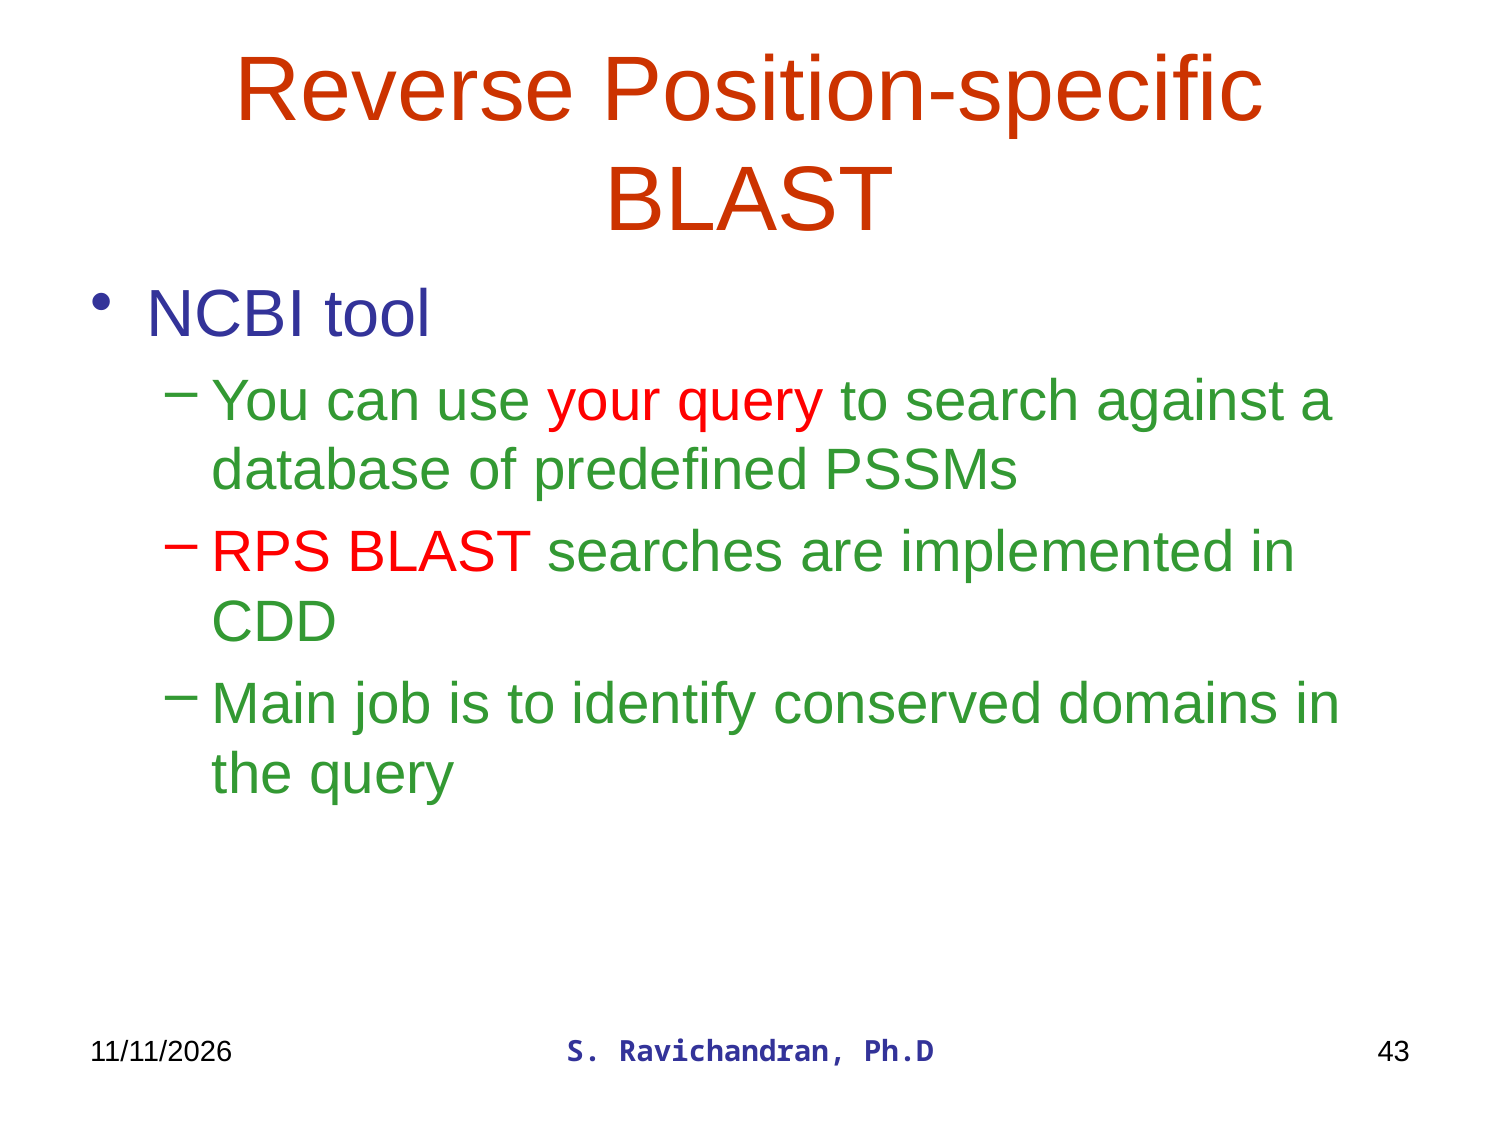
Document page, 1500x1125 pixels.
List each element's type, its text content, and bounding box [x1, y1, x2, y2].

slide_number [74, 1024, 426, 1103]
footer S. Ravichandran, Ph.D [512, 1024, 988, 1103]
slide_number 43 [1074, 1024, 1426, 1103]
list NCBI tool You can use your query to search against a database of predefined PSSMs RPS BLAST searches are implemented in CDD Main job is to identify conserved domains in the query [75, 262, 1425, 1005]
title Reverse Position-specific BLAST [75, 45, 1425, 233]
